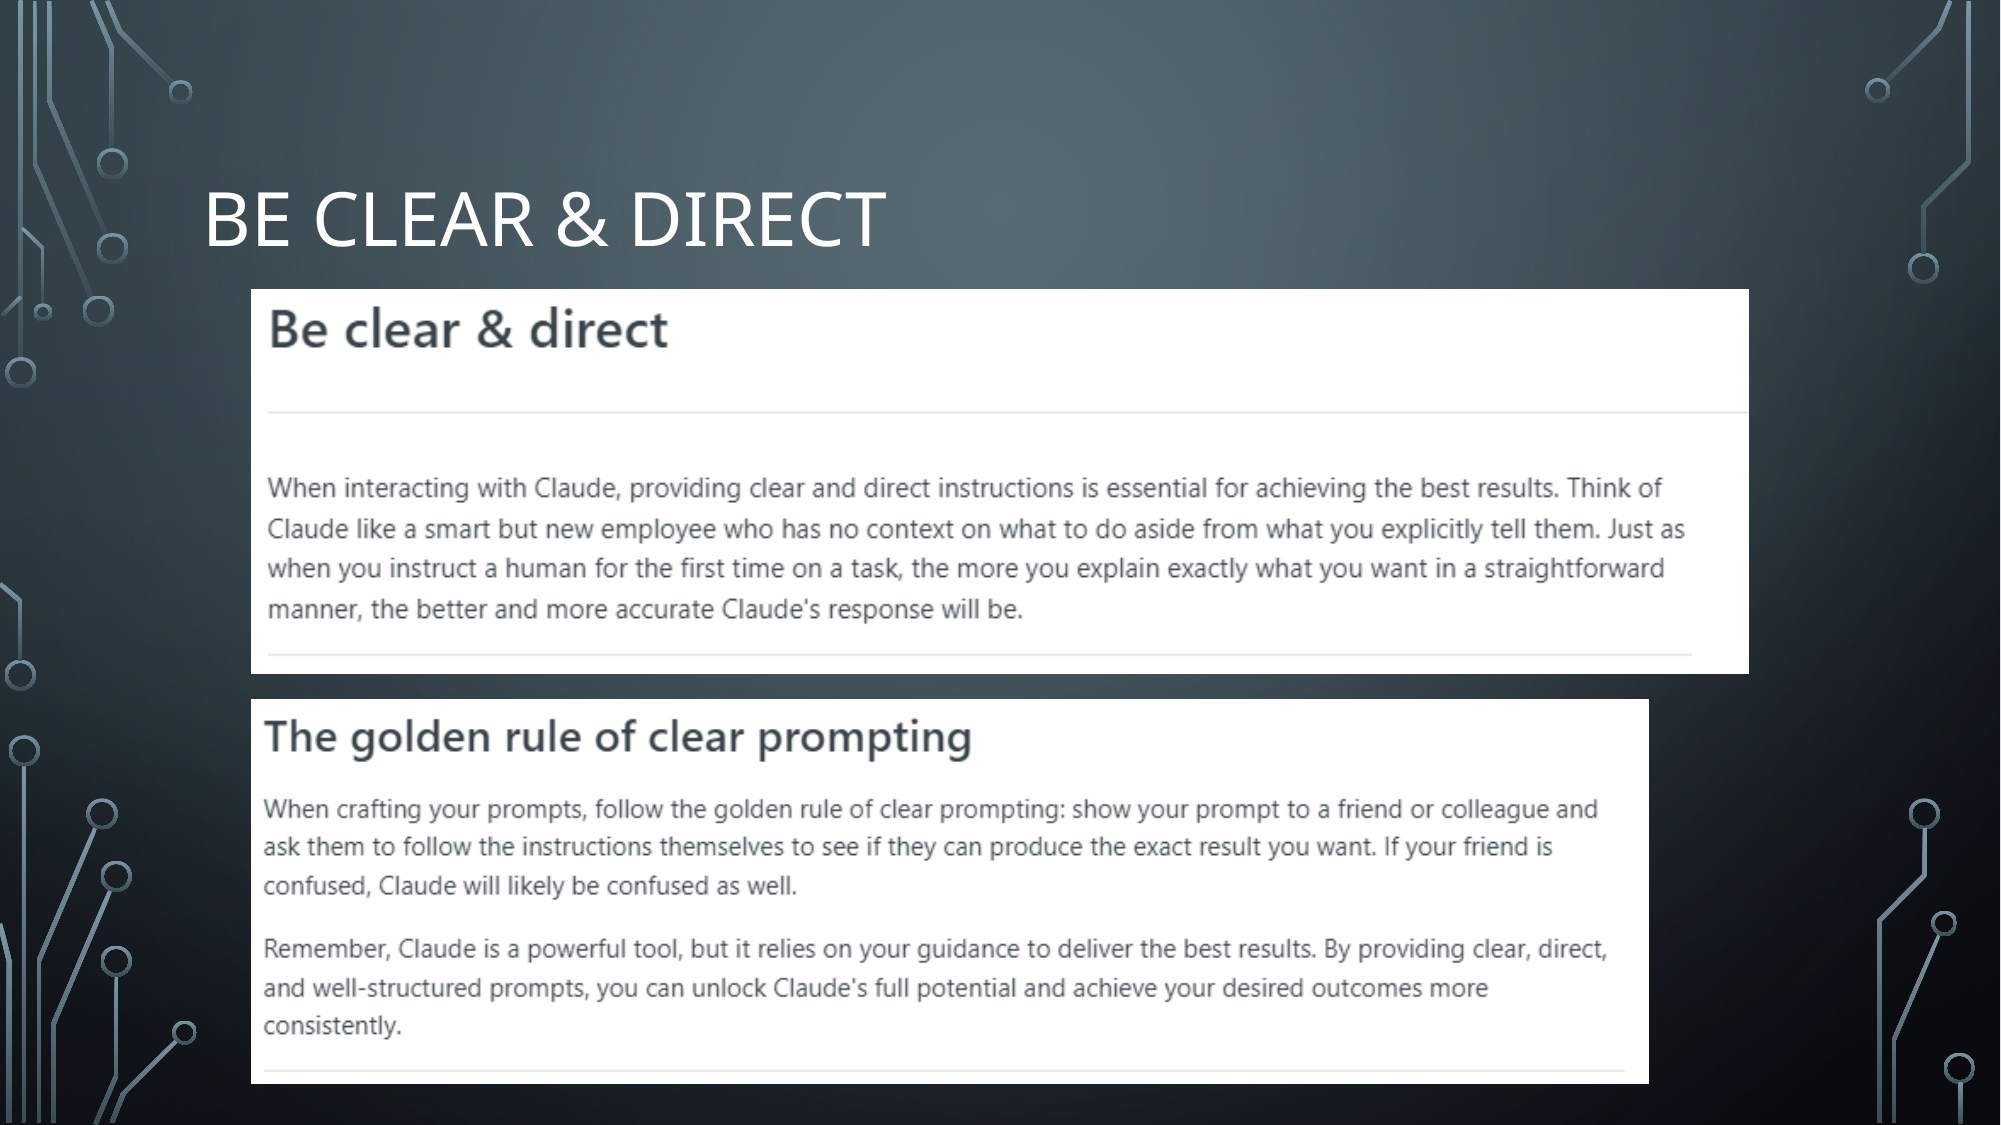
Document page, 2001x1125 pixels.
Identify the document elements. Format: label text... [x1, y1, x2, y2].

picture [251, 699, 1649, 1085]
title Be Clear & Direct [187, 101, 1813, 344]
picture [250, 288, 1749, 674]
